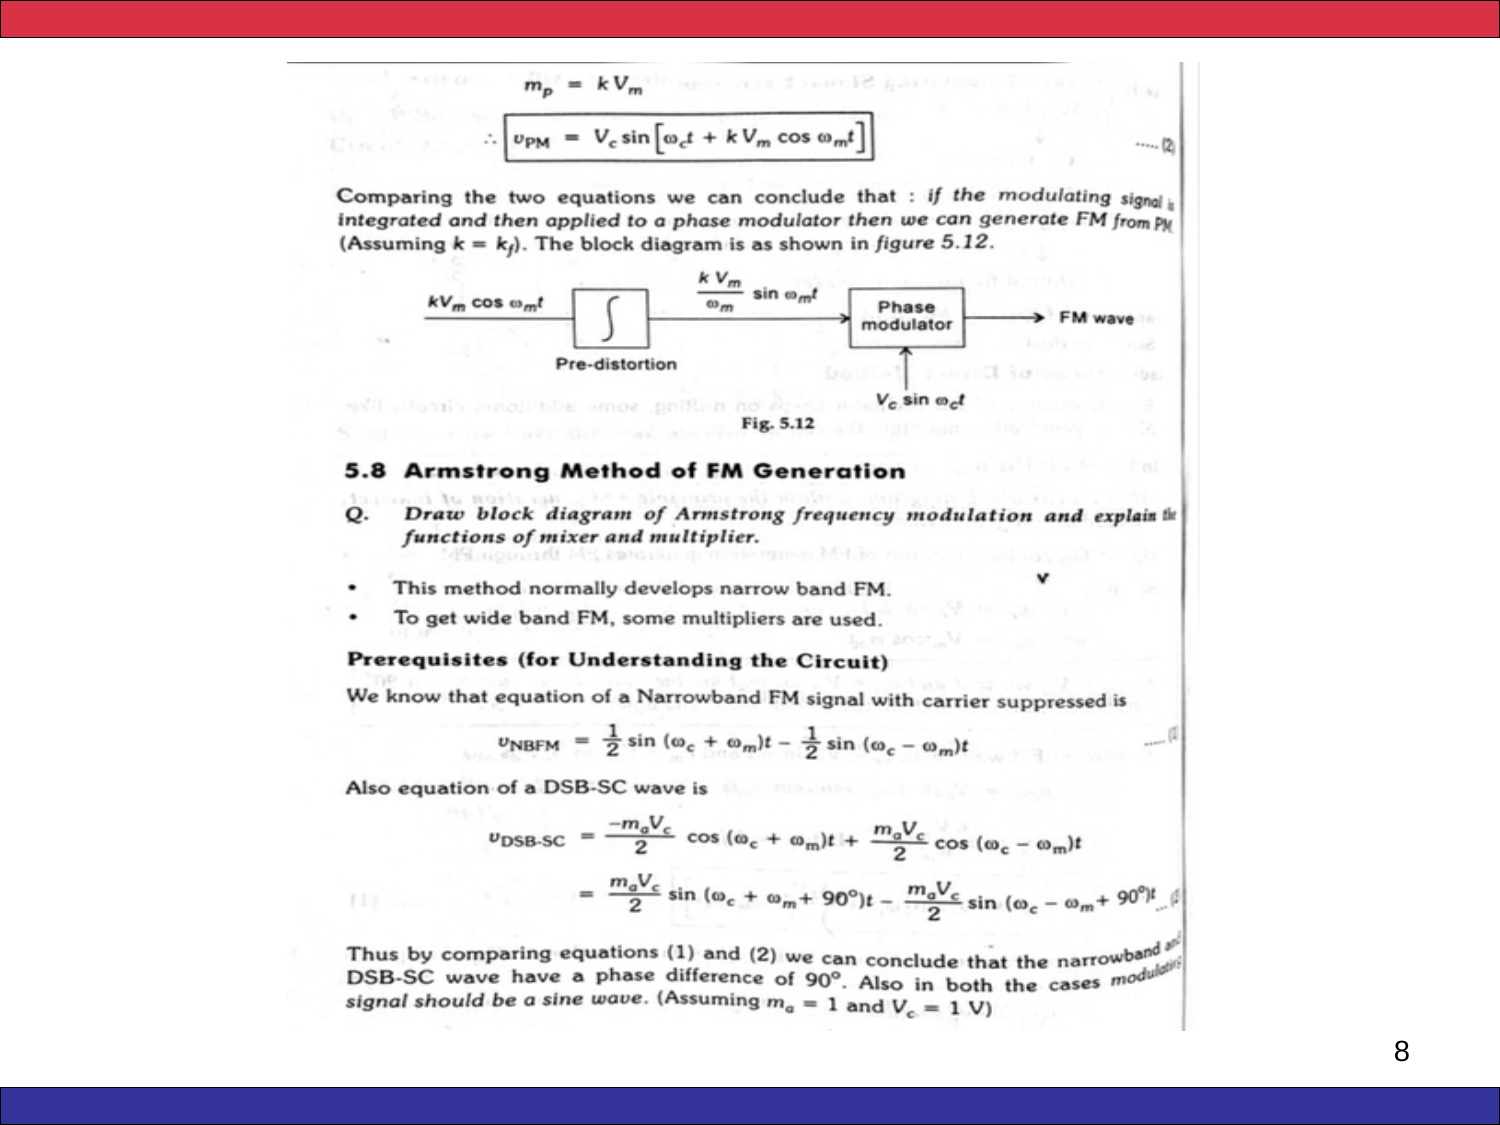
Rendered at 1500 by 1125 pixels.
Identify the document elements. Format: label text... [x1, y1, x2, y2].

slide_number 8 [1074, 1024, 1425, 1103]
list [287, 62, 1201, 1031]
